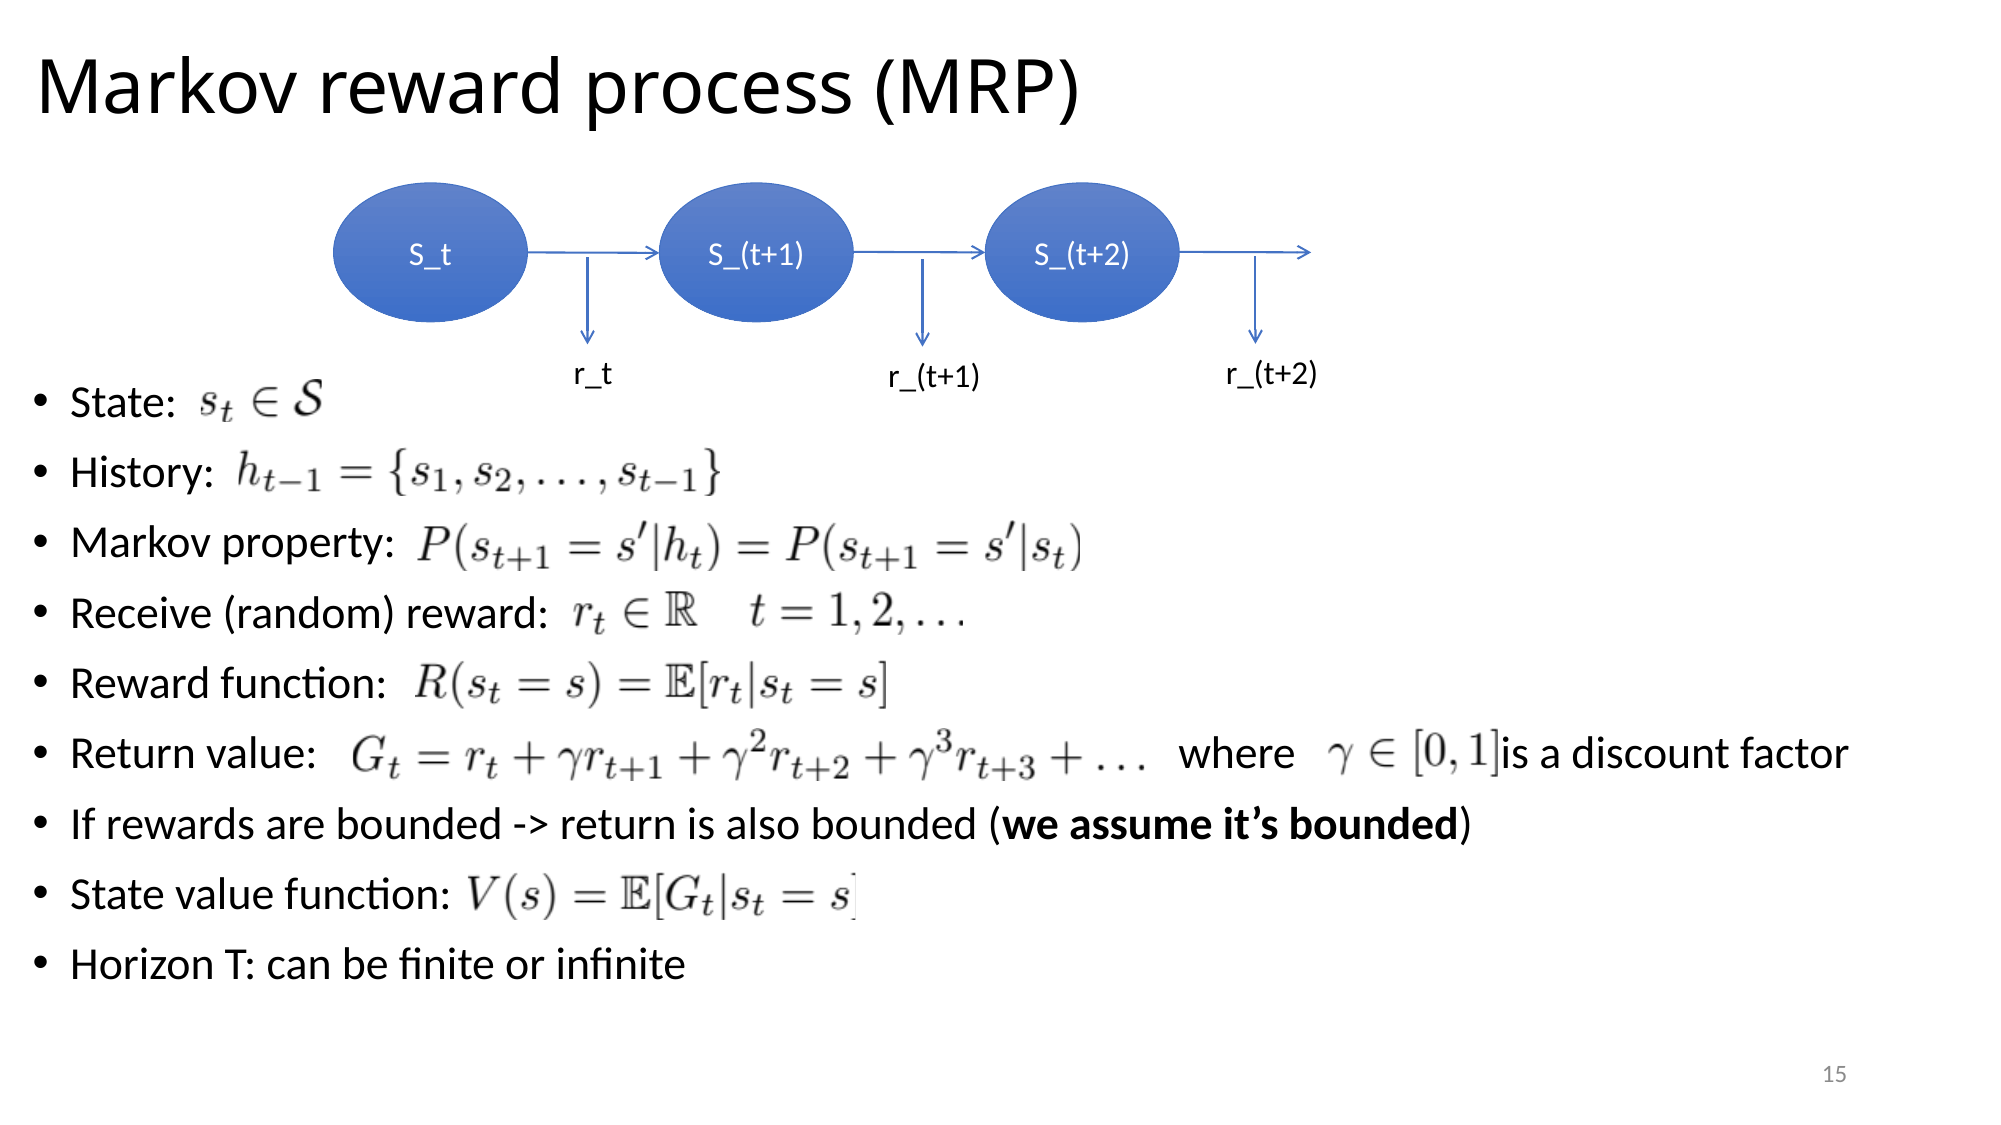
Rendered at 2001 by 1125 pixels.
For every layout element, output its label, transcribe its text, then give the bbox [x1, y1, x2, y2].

picture [467, 872, 856, 920]
picture [415, 660, 886, 709]
text_box r_(t+1) [873, 346, 996, 402]
text_box S_t [333, 182, 528, 323]
picture [1327, 728, 1498, 777]
picture [238, 447, 720, 496]
text_box r_t [558, 344, 628, 399]
list State: History: Markov property: Receive (random) reward: Reward function: Return value: where is a discount factor If rewards are bounded -> return is also bounded (we assume it’s bounded) State value function: Horizon T: can be finite or infinite [17, 370, 1983, 1125]
text_box r_(t+2) [1211, 343, 1334, 399]
slide_number 15 [1412, 1042, 1863, 1103]
picture [200, 379, 322, 422]
picture [573, 590, 963, 635]
text_box S_(t+2) [984, 182, 1180, 323]
picture [352, 728, 1145, 781]
title Markov reward process (MRP) [20, 0, 1444, 183]
picture [417, 520, 1080, 571]
text_box S_(t+1) [658, 182, 854, 323]
